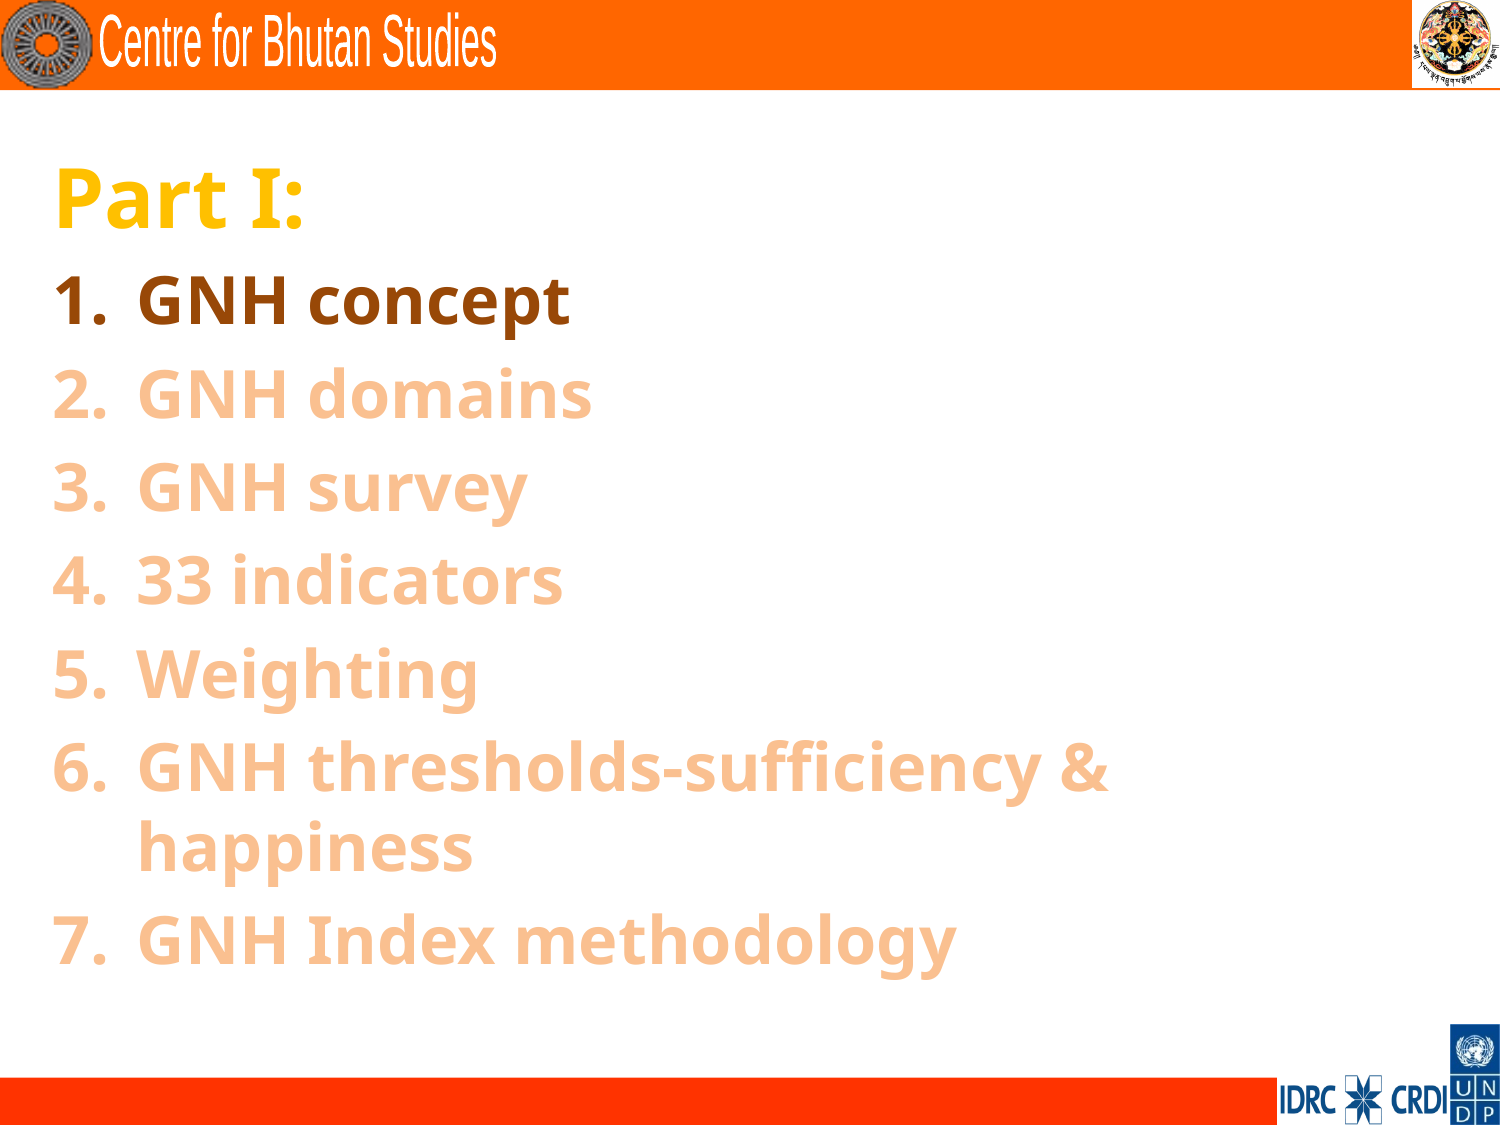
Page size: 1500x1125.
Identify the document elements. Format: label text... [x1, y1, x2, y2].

picture [1412, 0, 1500, 88]
text_box Part I: GNH concept GNH domains GNH survey 33 indicators Weighting GNH thresholds-sufficiency & happiness GNH Index methodology [37, 137, 1450, 1038]
footer . [0, 1077, 1273, 1125]
title [96, 0, 1410, 91]
picture [0, 0, 95, 92]
picture [1277, 1024, 1500, 1125]
